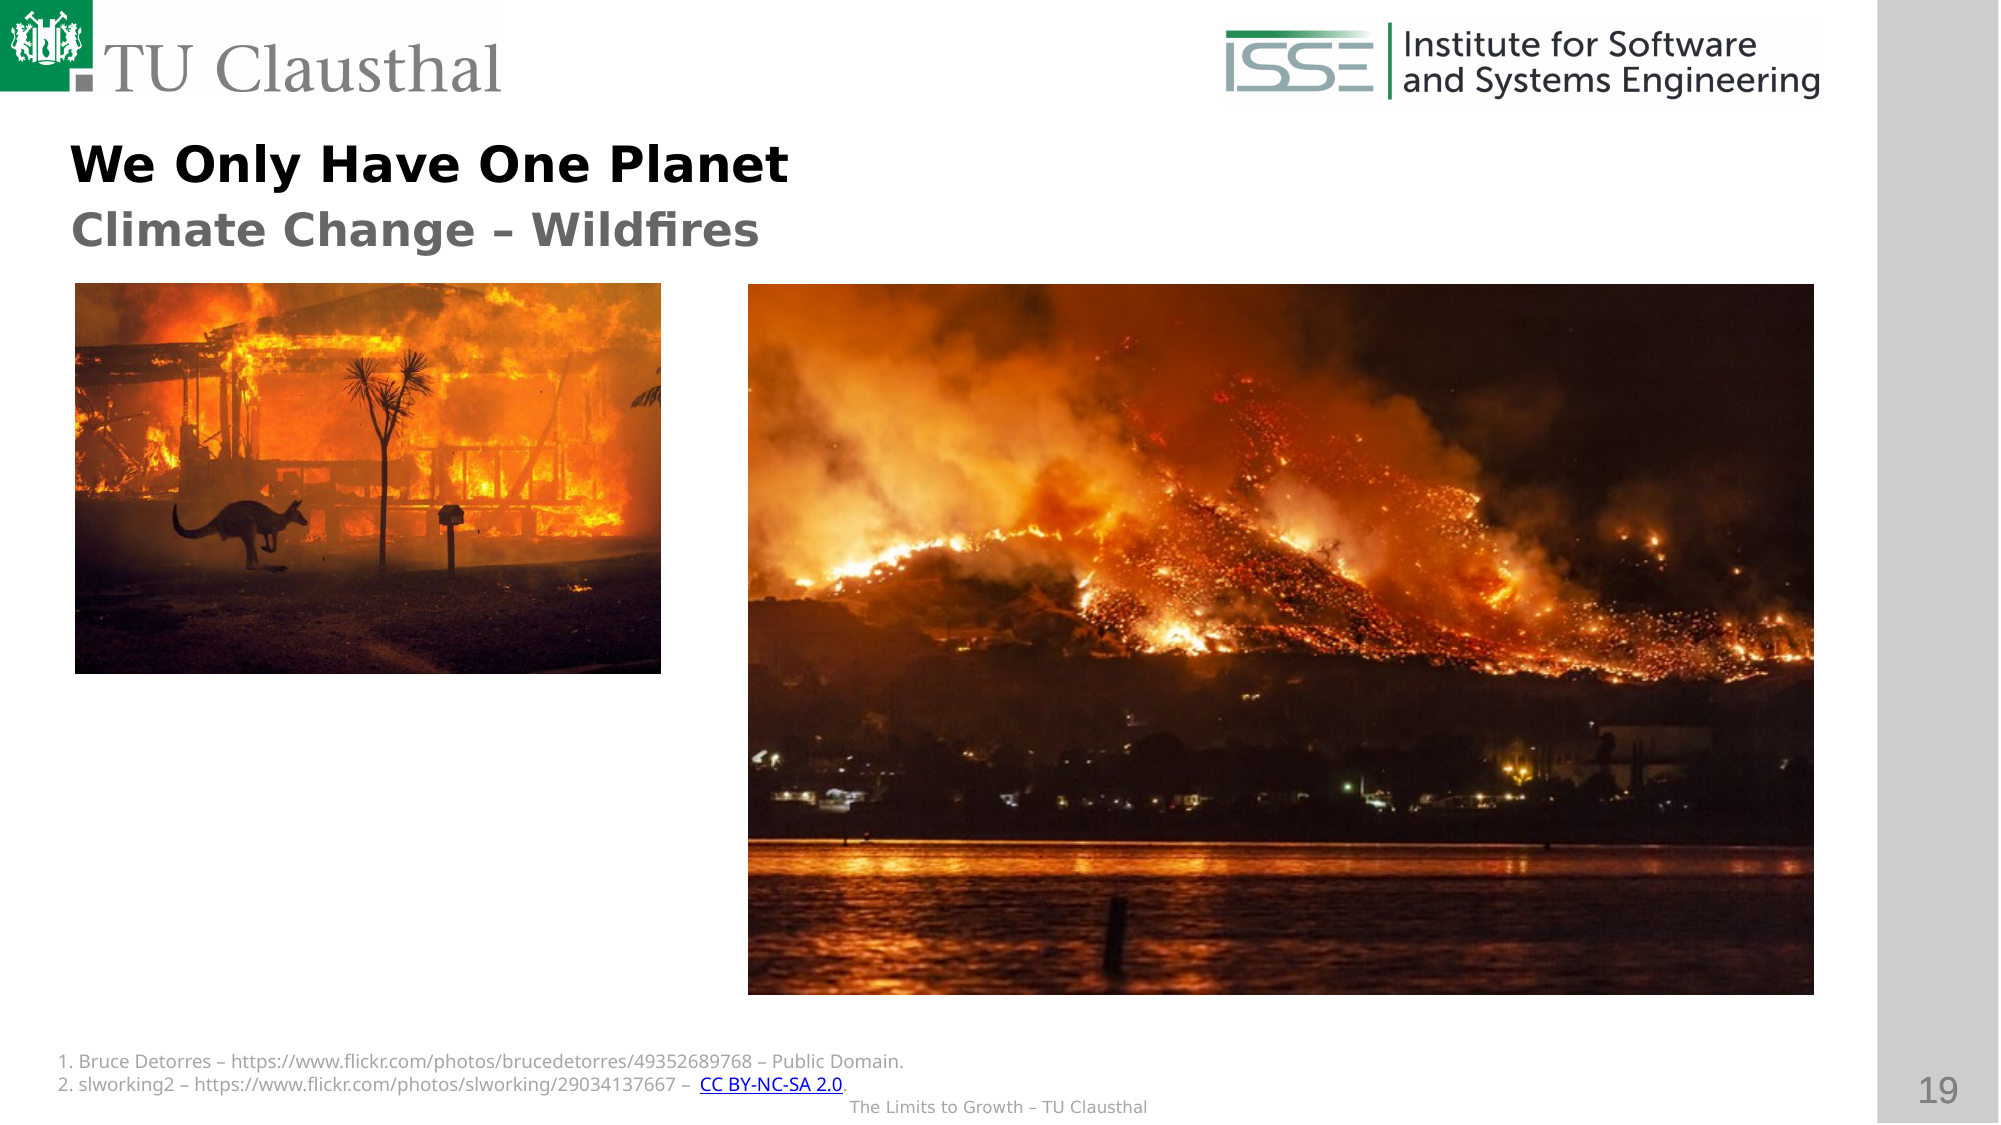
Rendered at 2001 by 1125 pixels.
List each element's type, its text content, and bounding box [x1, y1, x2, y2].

picture [74, 283, 661, 674]
picture [0, 0, 501, 92]
text_box Climate Change – Wildfires [70, 188, 1769, 269]
picture [1218, 22, 1825, 106]
text_box We Only Have One Planet [54, 125, 1818, 207]
text_box 1. Bruce Detorres – https://www.flickr.com/photos/brucedetorres/49352689768 – Public Domain. 2. slworking2 – https://www.flickr.com/photos/slworking/29034137667 – CC BY-NC-SA 2.0. [43, 1042, 1319, 1106]
picture [748, 284, 1814, 995]
